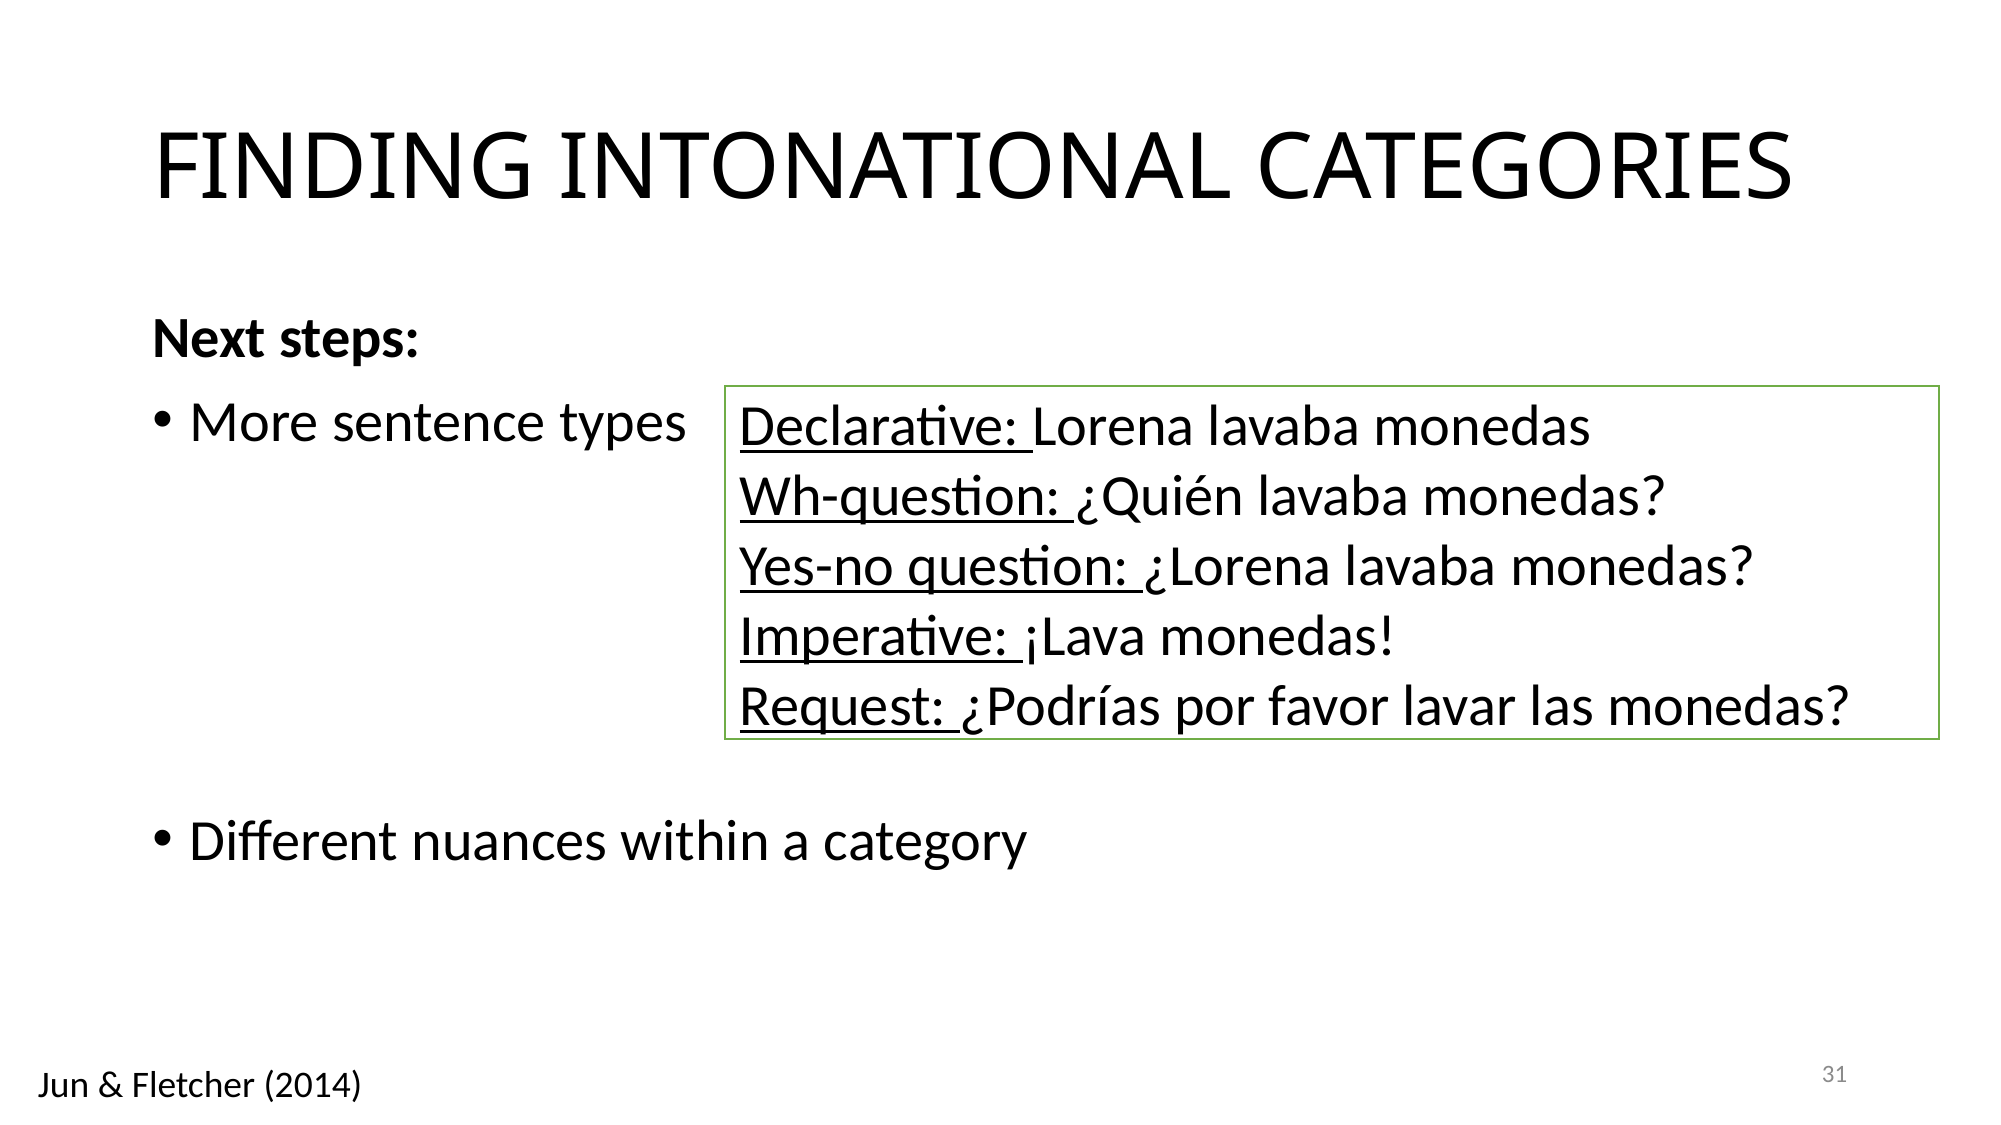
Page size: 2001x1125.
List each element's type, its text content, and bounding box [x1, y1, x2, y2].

list Next steps: More sentence types Different nuances within a category [137, 299, 1863, 1014]
text_box Declarative: Lorena lavaba monedas Wh-question: ¿Quién lavaba monedas? Yes-no question: ¿Lorena lavaba monedas? Imperative: ¡Lava monedas! Request: ¿Podrías por favor lavar las monedas? [724, 385, 1940, 740]
slide_number 31 [1412, 1042, 1863, 1103]
title FINDING INTONATIONAL CATEGORIES [137, 59, 1863, 278]
text_box Jun & Fletcher (2014) [23, 1052, 378, 1113]
